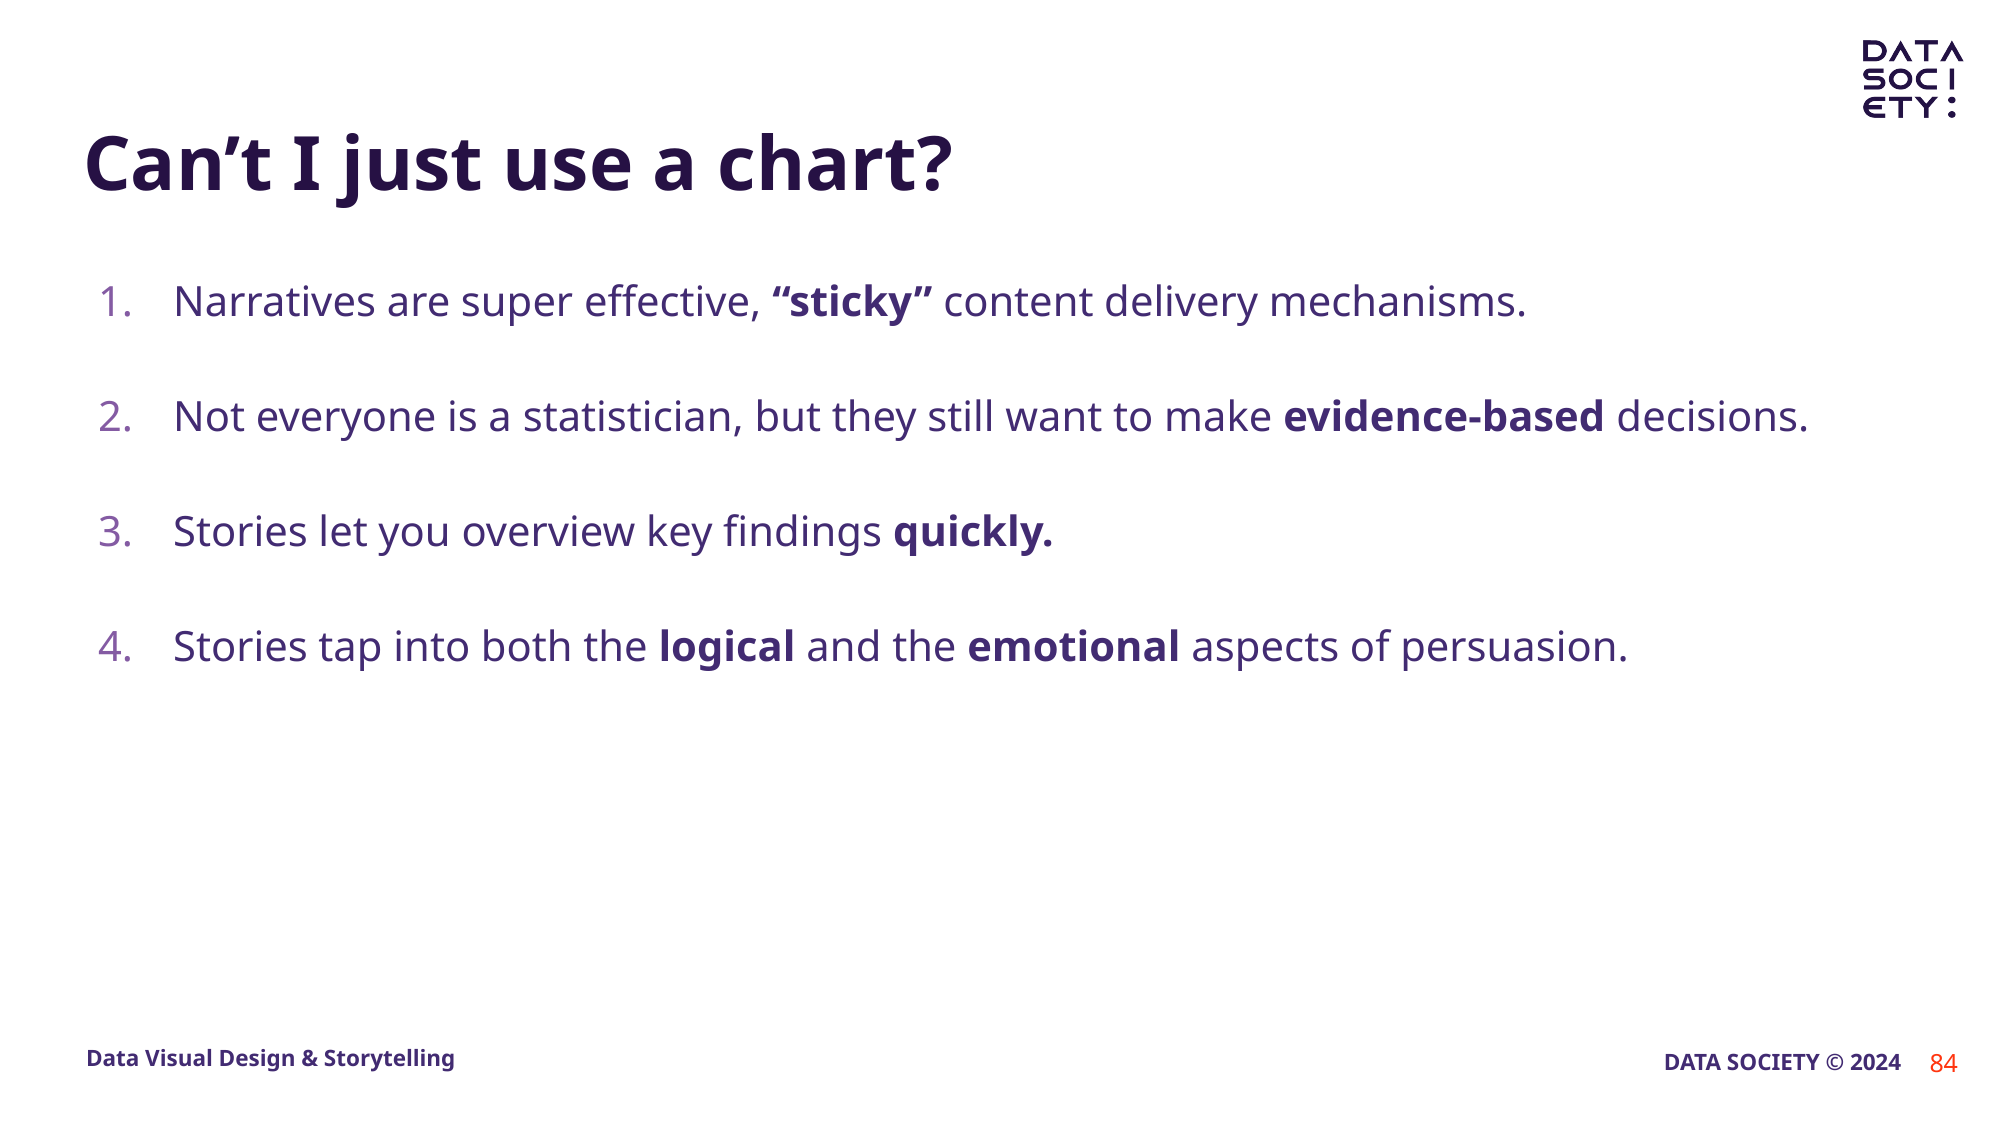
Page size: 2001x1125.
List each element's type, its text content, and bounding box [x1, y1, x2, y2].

title Can’t I just use a chart? [68, 87, 1932, 213]
list Narratives are super effective, “sticky” content delivery mechanisms. Not everyone is a statistician, but they still want to make evidence-based decisions. Stories let you overview key findings quickly. Stories tap into both the logical and the emotional aspects of persuasion. [68, 252, 1932, 1000]
picture [1863, 40, 1964, 118]
slide_number 84 [1853, 1033, 1974, 1097]
